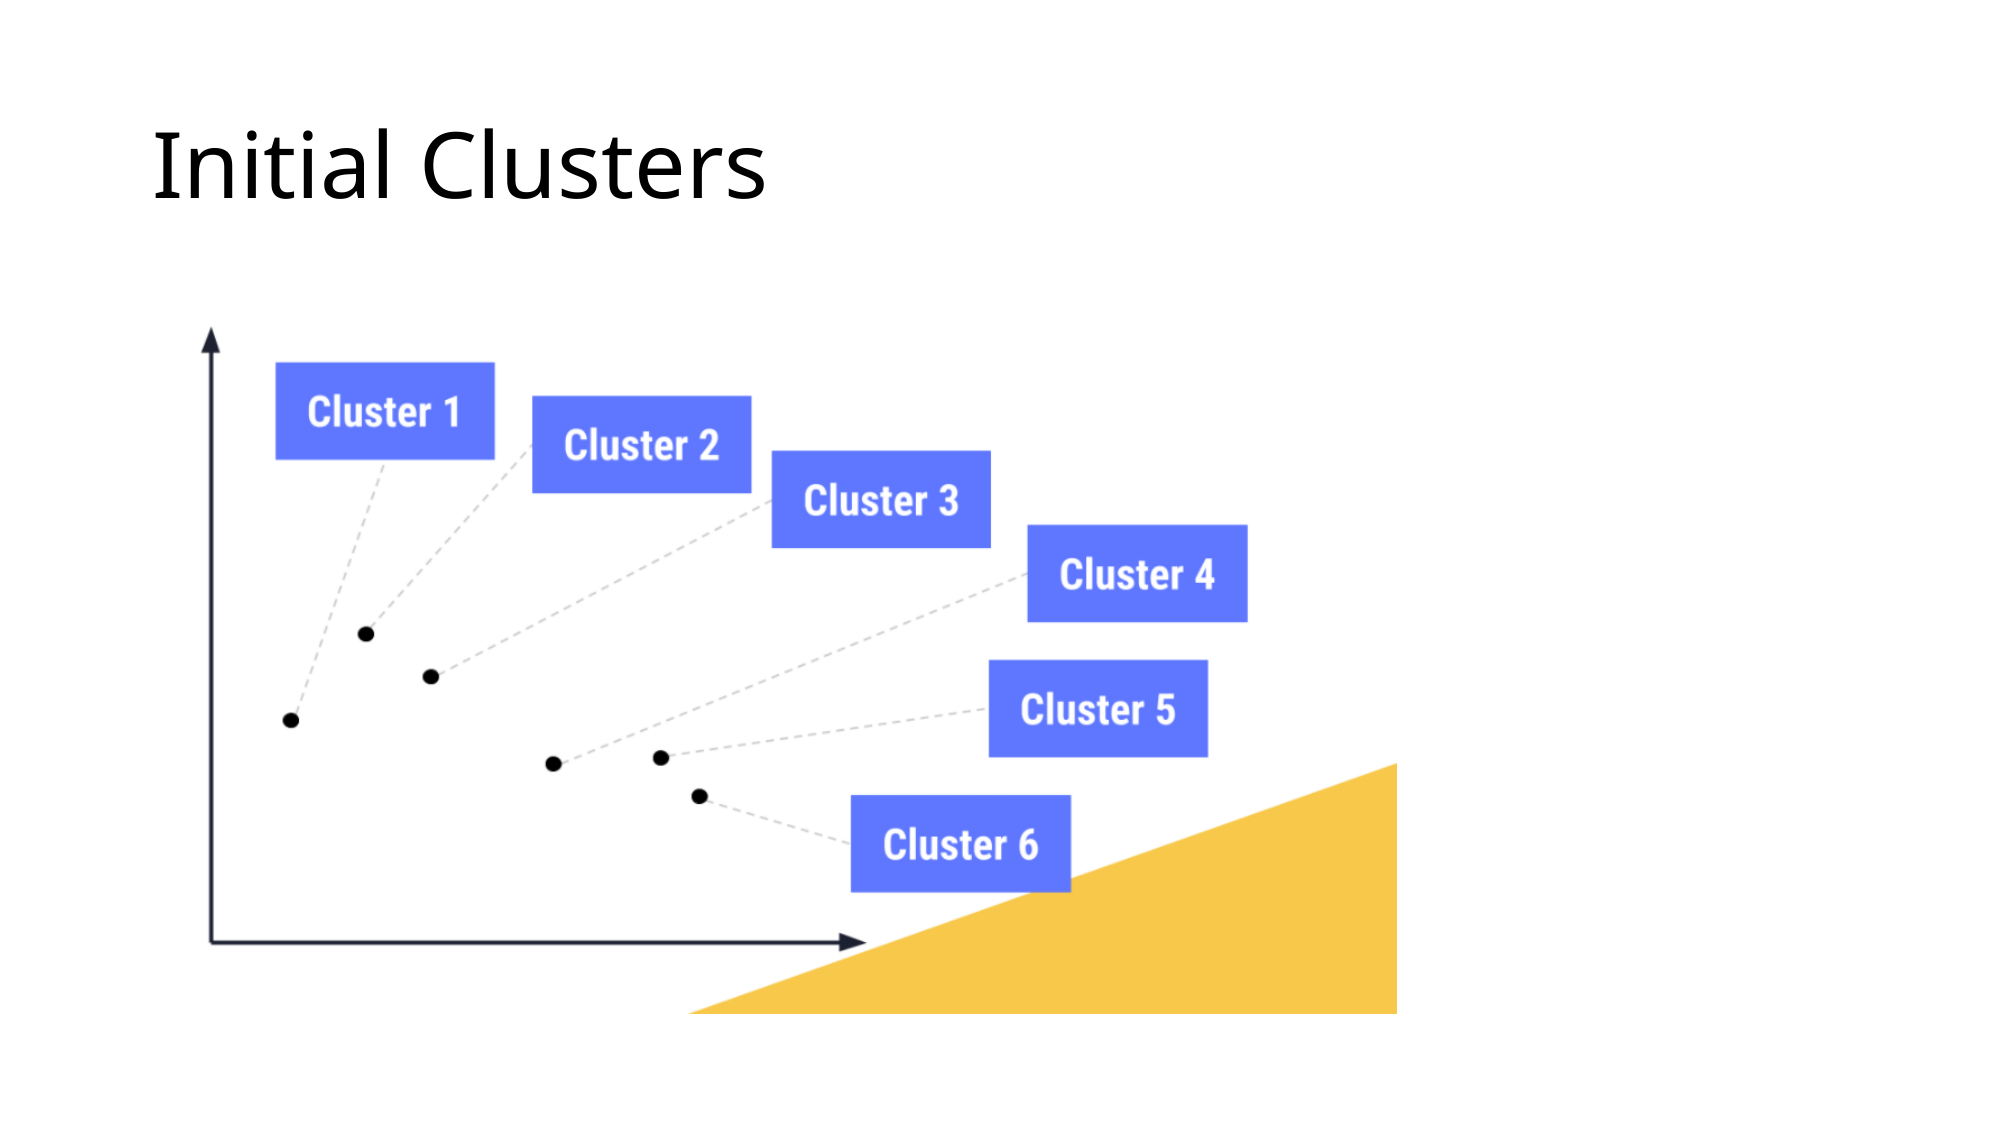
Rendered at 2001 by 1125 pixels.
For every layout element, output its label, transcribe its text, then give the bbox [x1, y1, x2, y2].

title Initial Clusters [137, 59, 1863, 278]
picture [123, 299, 1397, 1014]
